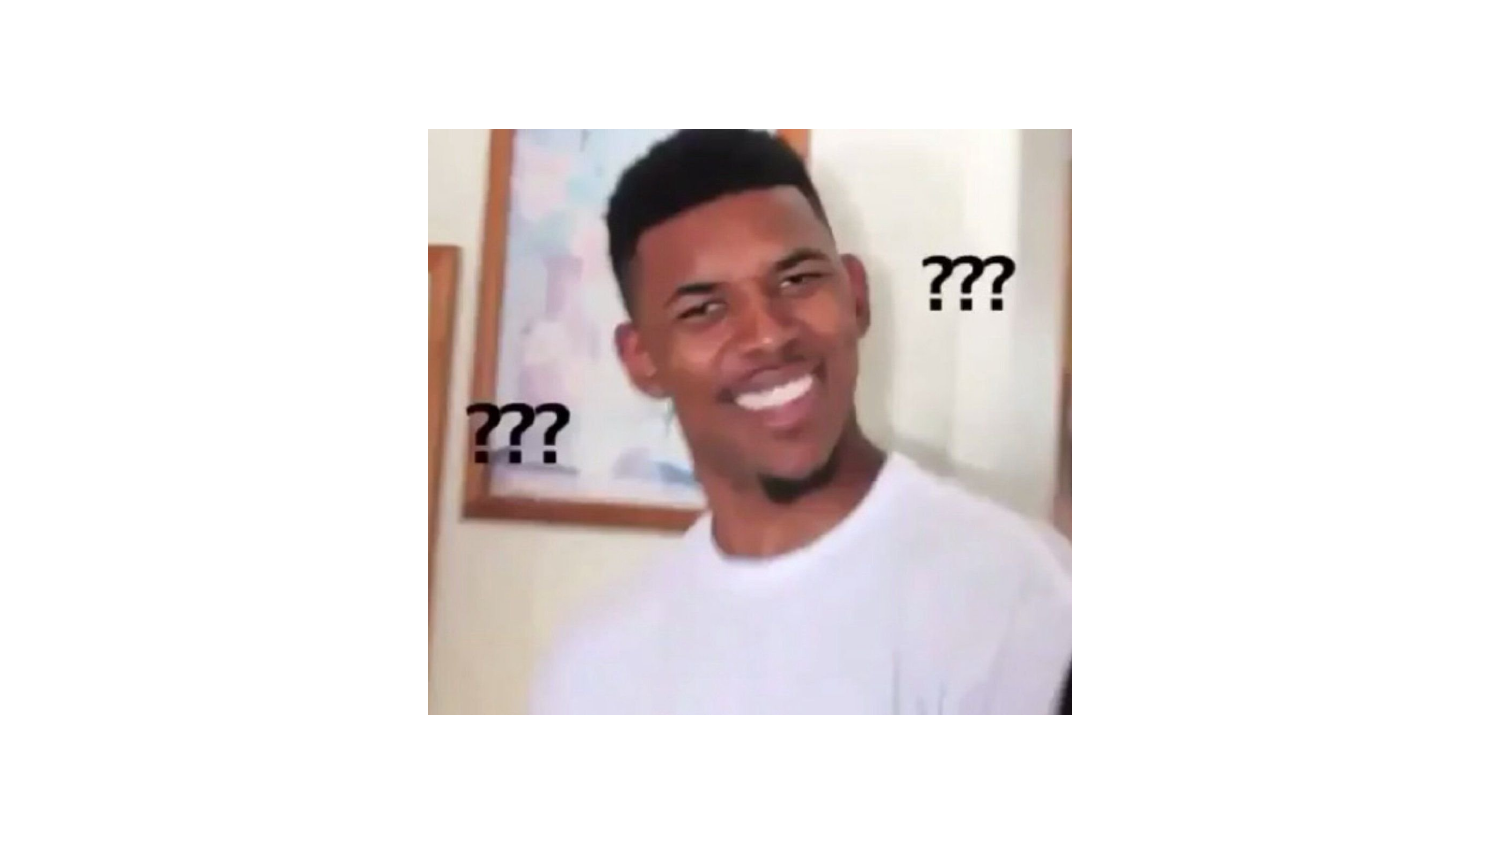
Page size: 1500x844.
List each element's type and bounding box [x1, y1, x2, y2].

picture [428, 129, 1072, 715]
